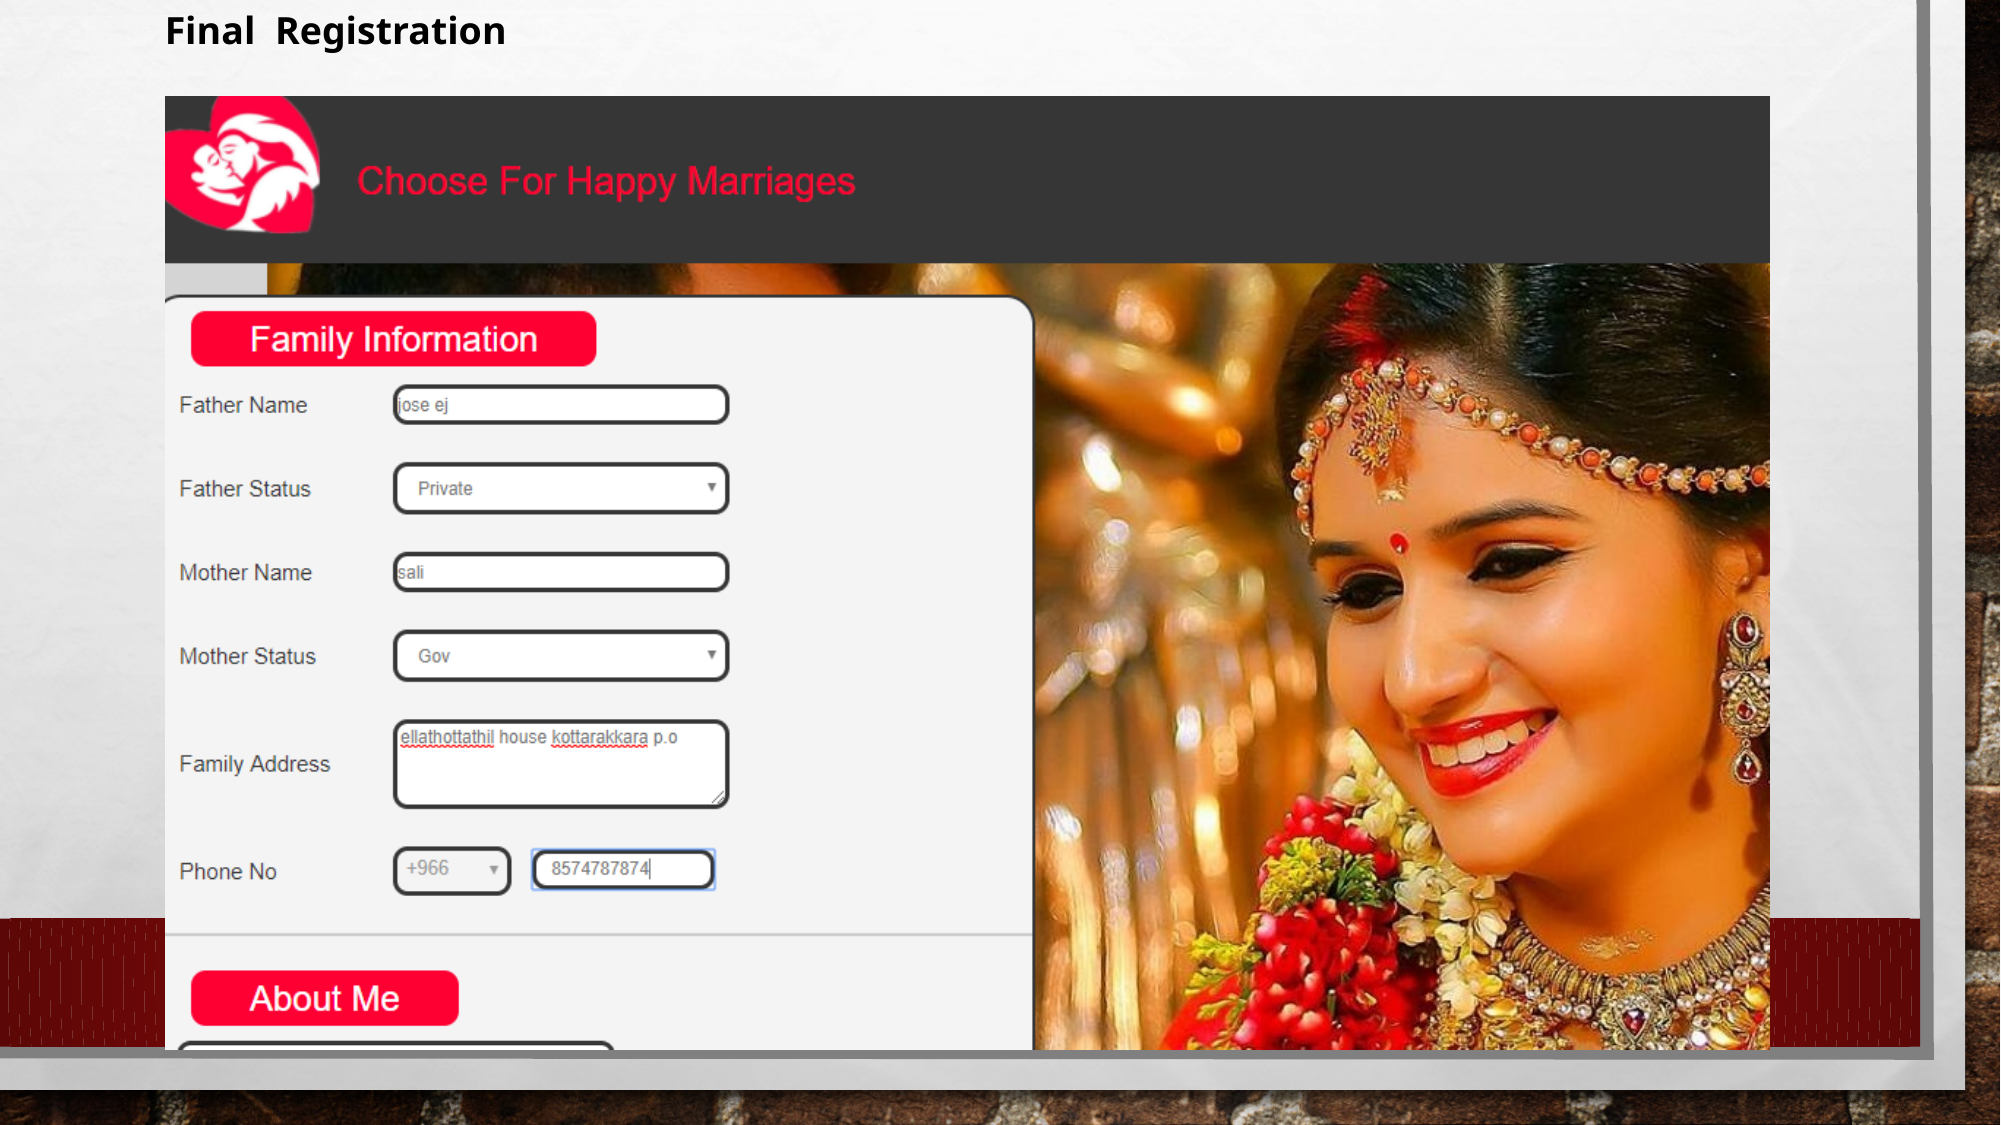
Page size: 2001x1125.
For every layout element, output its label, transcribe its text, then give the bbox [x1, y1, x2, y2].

picture [164, 96, 1771, 1051]
picture [0, 0, 2000, 1125]
text_box Final Registration [149, 0, 690, 60]
